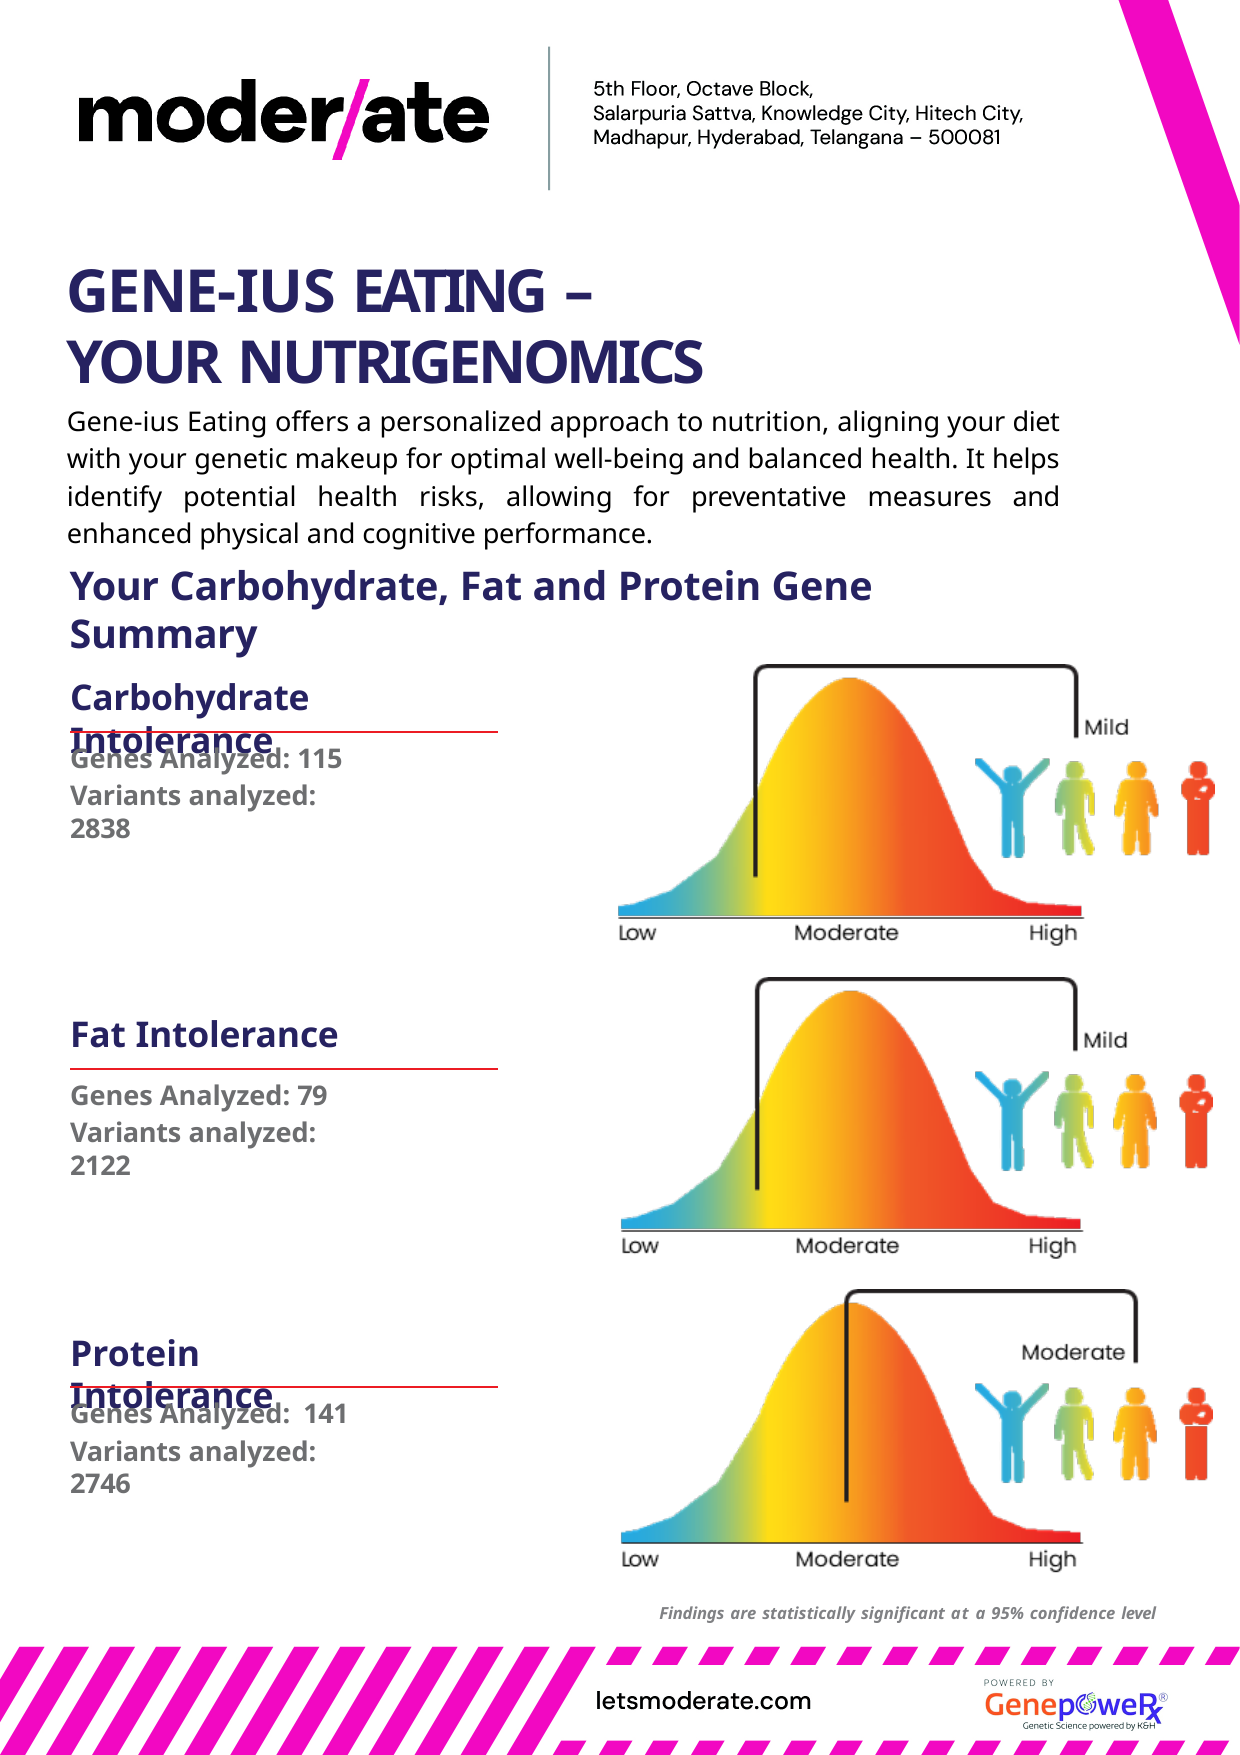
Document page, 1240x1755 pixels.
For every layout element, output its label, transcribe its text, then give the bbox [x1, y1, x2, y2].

text_box Carbohydrate Intolerance [68, 673, 522, 761]
text_box GENE-IUS EATING – YOUR NUTRIGENOMICS Gene-ius Eating offers a personalized approach to nutrition, aligning your diet with your genetic makeup for optimal well-being and balanced health. It helps identify potential health risks, allowing for preventative measures and enhanced physical and cognitive performance. Your Carbohydrate, Fat and Protein Gene Summary [64, 251, 1061, 657]
picture [0, 0, 1240, 1755]
text_box Protein Intolerance [68, 1328, 413, 1416]
text_box Genes Analyzed: 115 Variants analyzed: 2838 [68, 733, 383, 844]
text_box Fat Intolerance Genes Analyzed: 79 Variants analyzed: 2122 [68, 1010, 374, 1181]
text_box Findings are statistically significant at a 95% confidence level [657, 1577, 1240, 1623]
text_box Genes Analyzed: 141 Variants analyzed: 2746 [68, 1389, 380, 1499]
